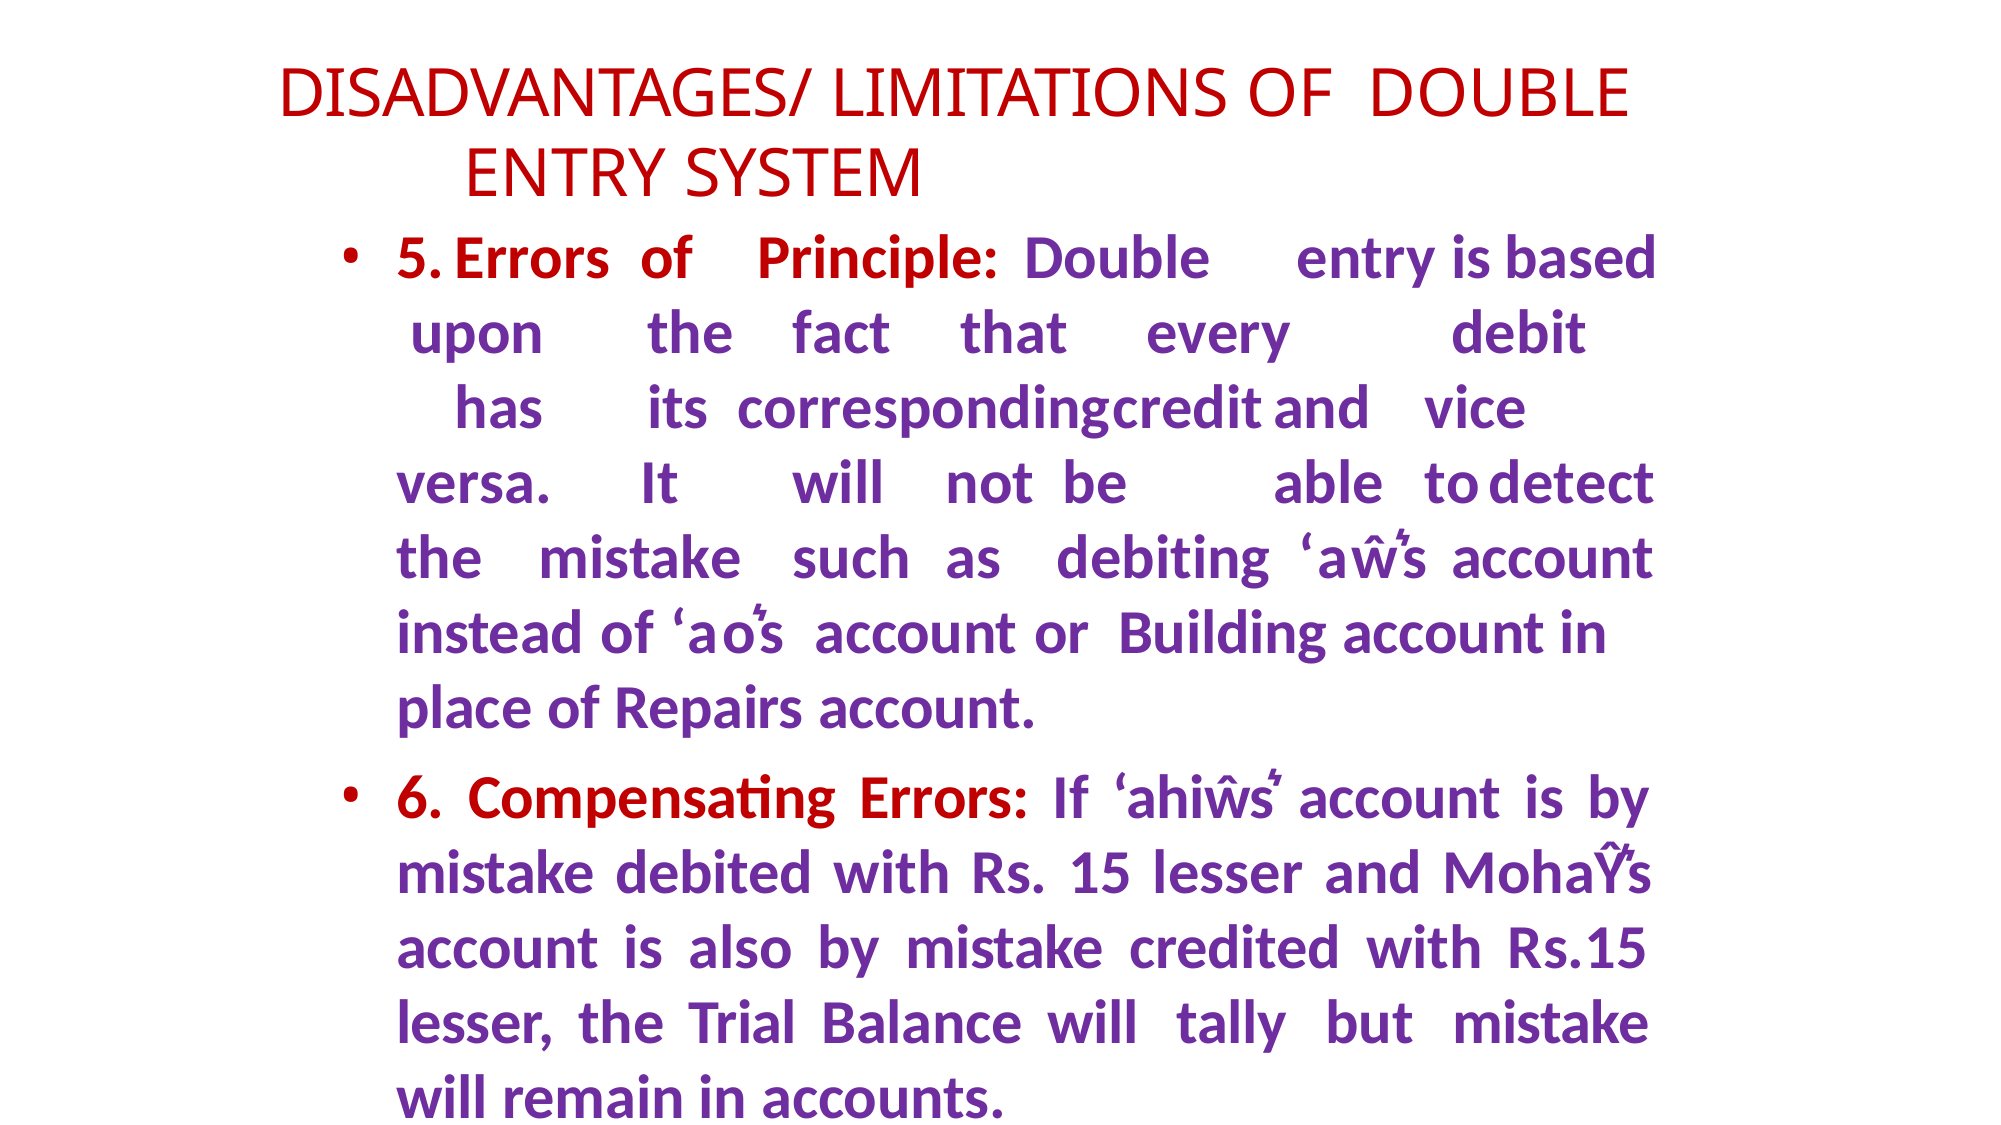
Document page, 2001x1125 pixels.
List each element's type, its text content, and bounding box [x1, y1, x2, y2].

title DISADVANTAGES/ LIMITATIONS OF DOUBLE ENTRY SYSTEM [122, 0, 1848, 224]
text_box 5. Errors of Principle: Double entry is based upon the fact that every debit has its corresponding credit and vice versa. It will not be able to detect the mistake such as debiting ‘aŵ͛s account instead of ‘ao͛s account or Building account in place of Repairs account. 6. Compensating Errors: If ‘ahiŵs͛ account is by mistake debited with Rs. 15 lesser and MohaŶ͛s account is also by mistake credited with Rs.15 lesser, the Trial Balance will tally but mistake will remain in accounts. [337, 214, 1675, 1125]
